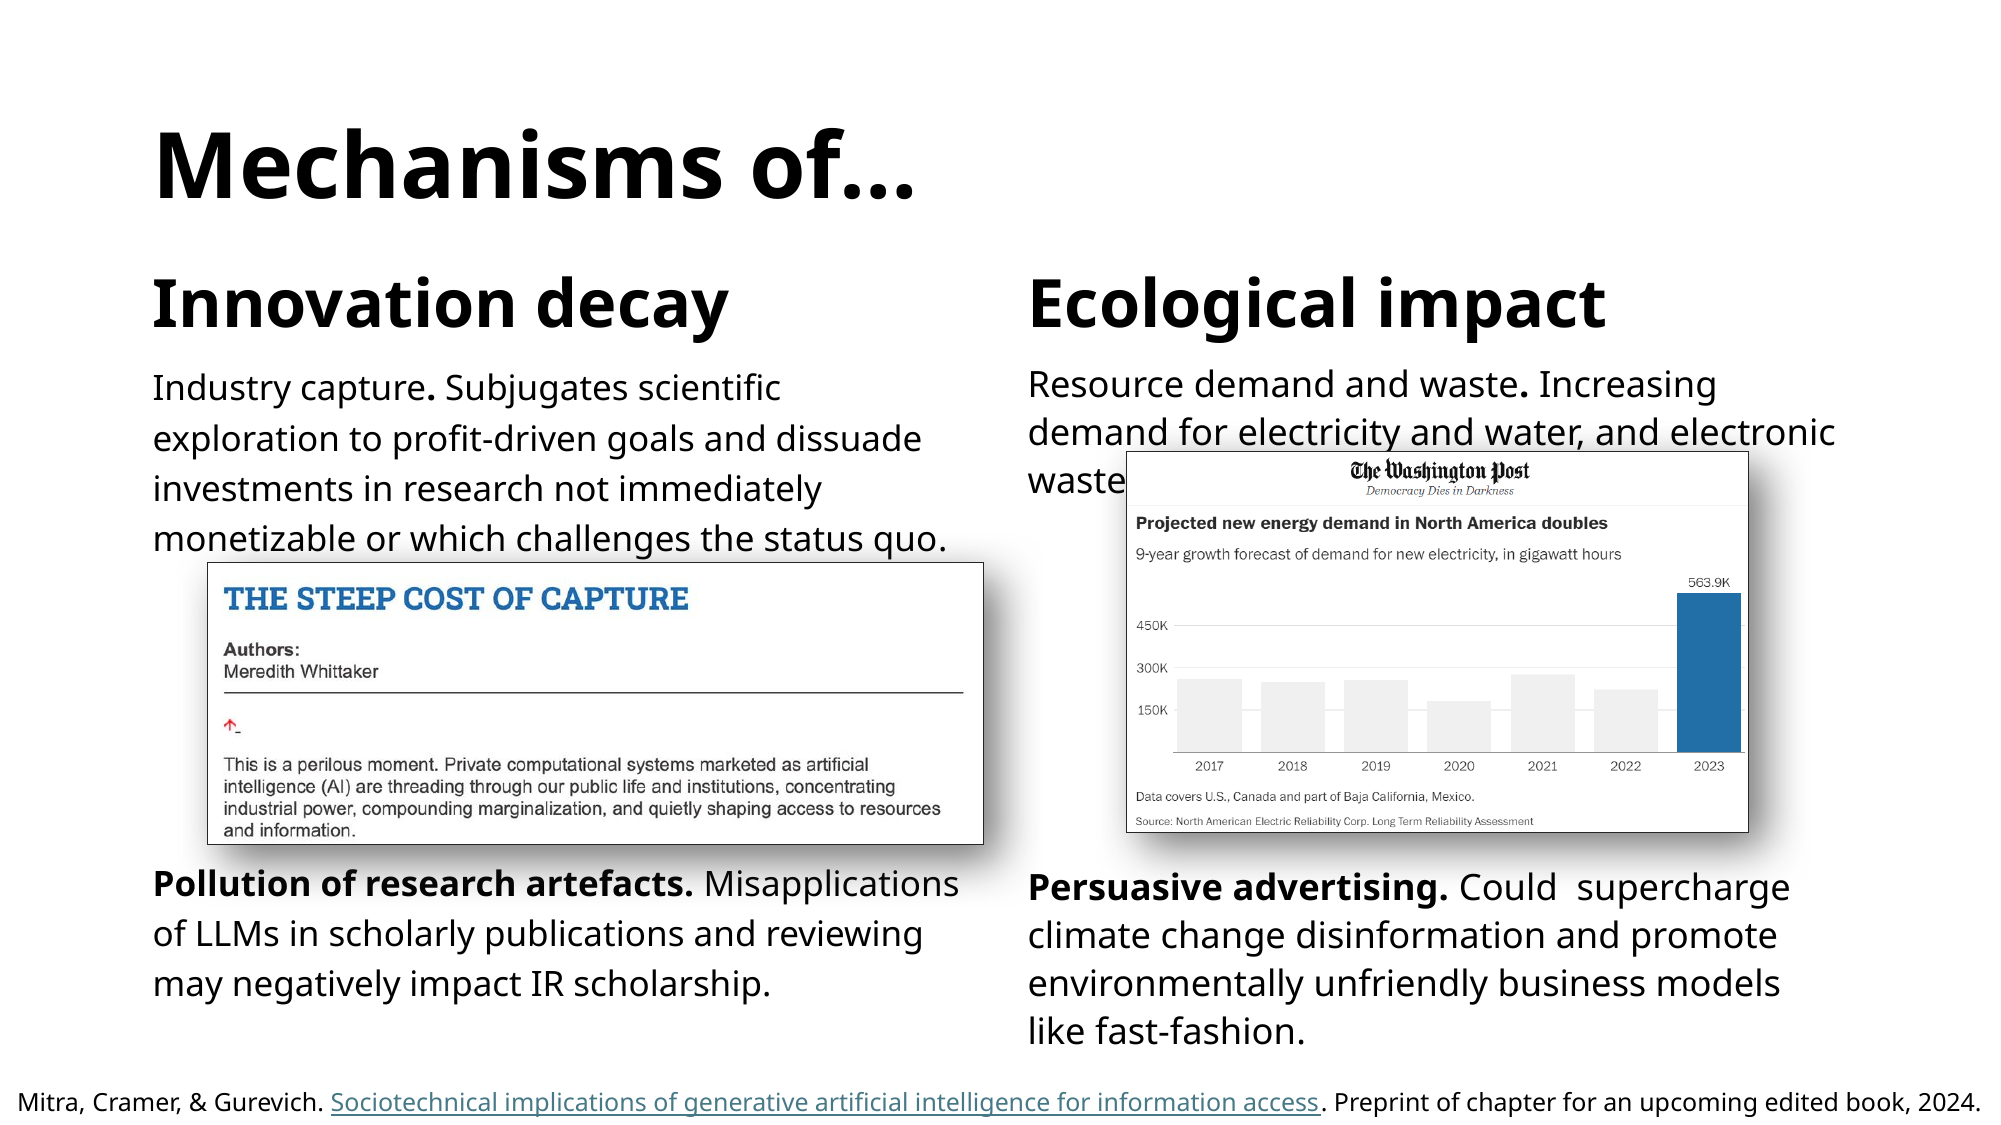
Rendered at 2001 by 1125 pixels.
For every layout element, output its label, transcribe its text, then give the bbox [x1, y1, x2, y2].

list Industry capture. Subjugates scientific exploration to profit-driven goals and dissuade investments in research not immediately monetizable or which challenges the status quo. Pollution of research artefacts. Misapplications of LLMs in scholarly publications and reviewing may negatively impact IR scholarship. [137, 349, 984, 1066]
title Mechanisms of… [137, 59, 1863, 278]
picture [1125, 450, 1750, 833]
picture [206, 561, 985, 846]
text_box Mitra, Cramer, & Gurevich. Sociotechnical implications of generative artificial intelligence for information access. Preprint of chapter for an upcoming edited book, 2024. [0, 1079, 2000, 1125]
list Ecological impact [1012, 214, 1863, 349]
list Innovation decay [137, 214, 984, 349]
list Resource demand and waste. Increasing demand for electricity and water, and electronic wastes. Persuasive advertising. Could supercharge climate change disinformation and promote environmentally unfriendly business models like fast-fashion. [1012, 349, 1863, 1066]
